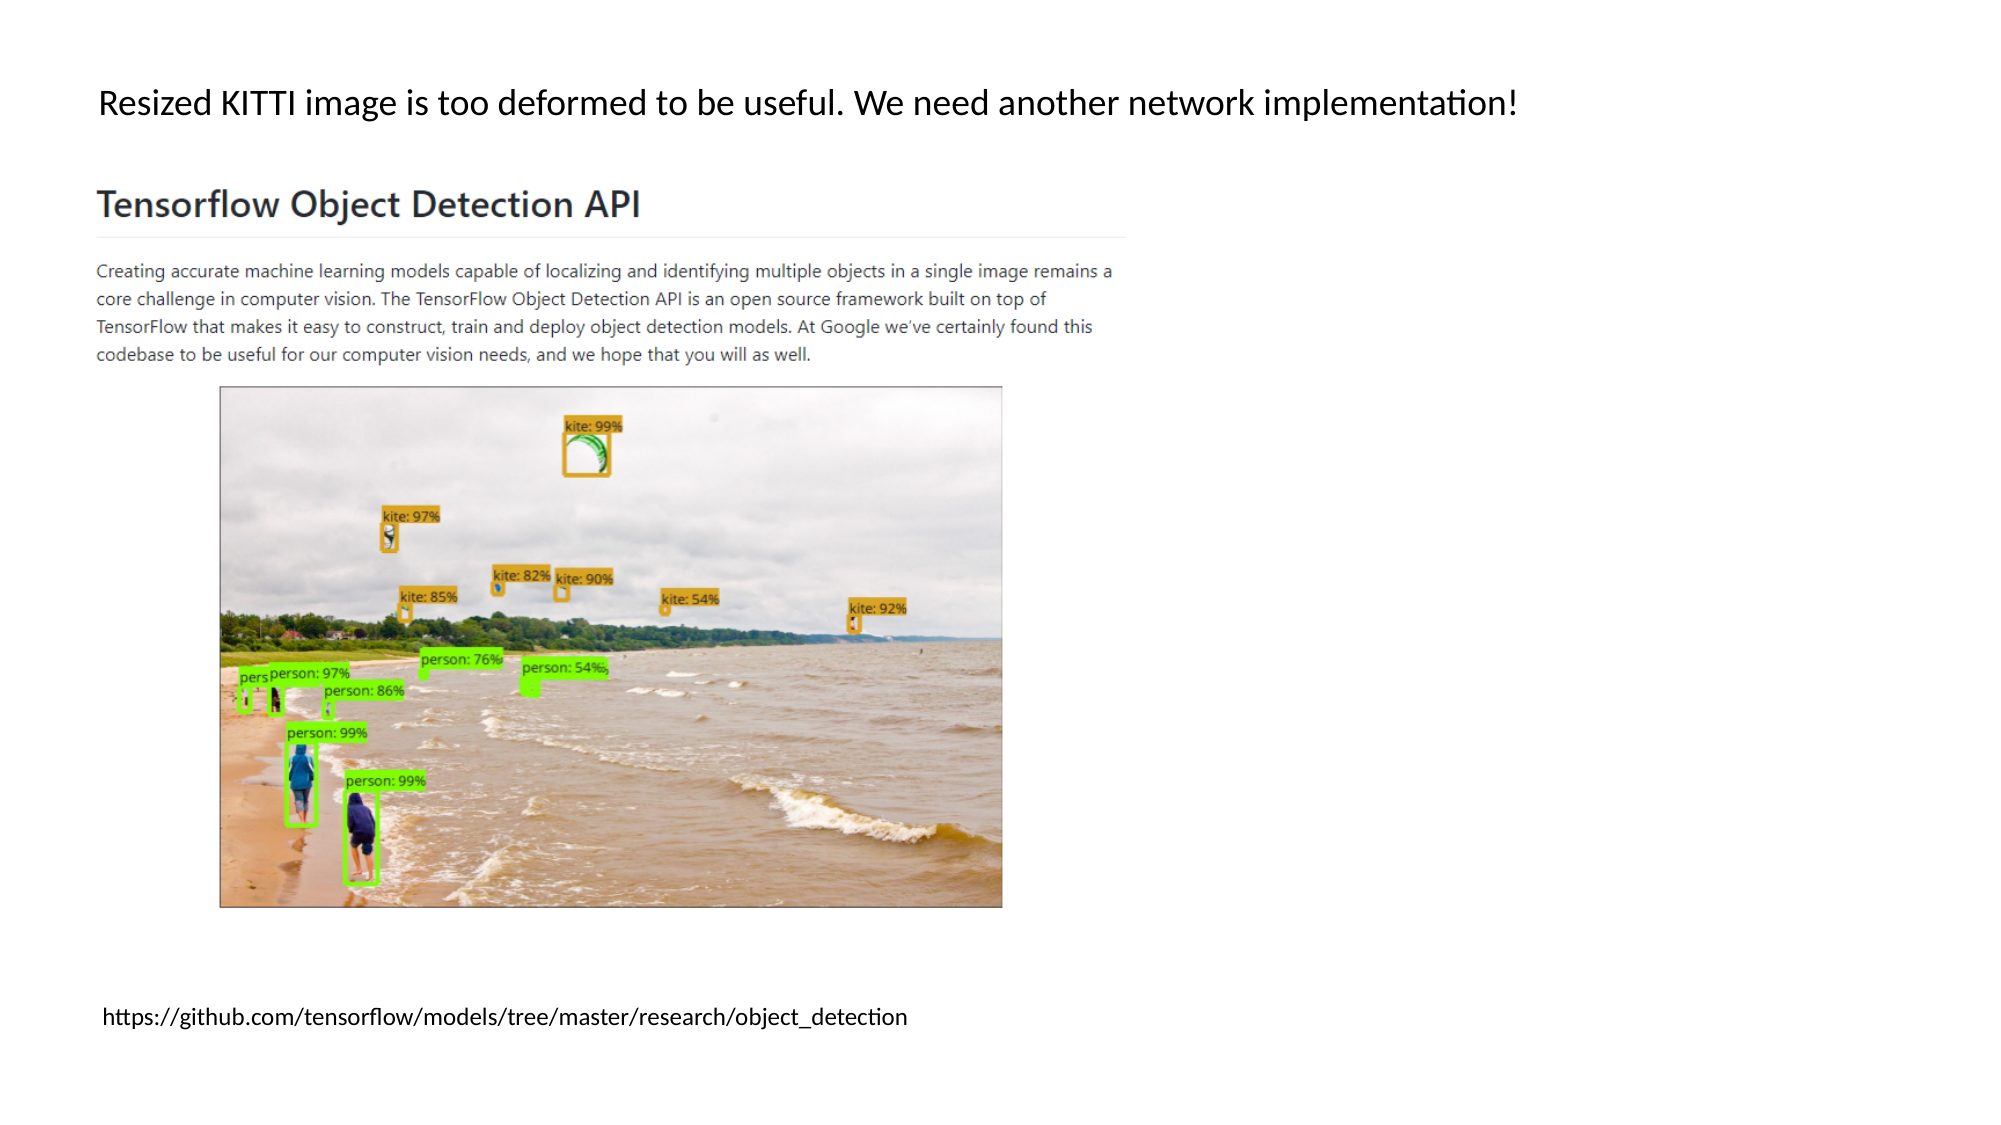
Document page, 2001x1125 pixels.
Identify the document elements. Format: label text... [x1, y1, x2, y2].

text_box Resized KITTI image is too deformed to be useful. We need another network implementation! [83, 71, 1728, 131]
text_box https://github.com/tensorflow/models/tree/master/research/object_detection [87, 992, 925, 1038]
picture [83, 165, 1138, 916]
